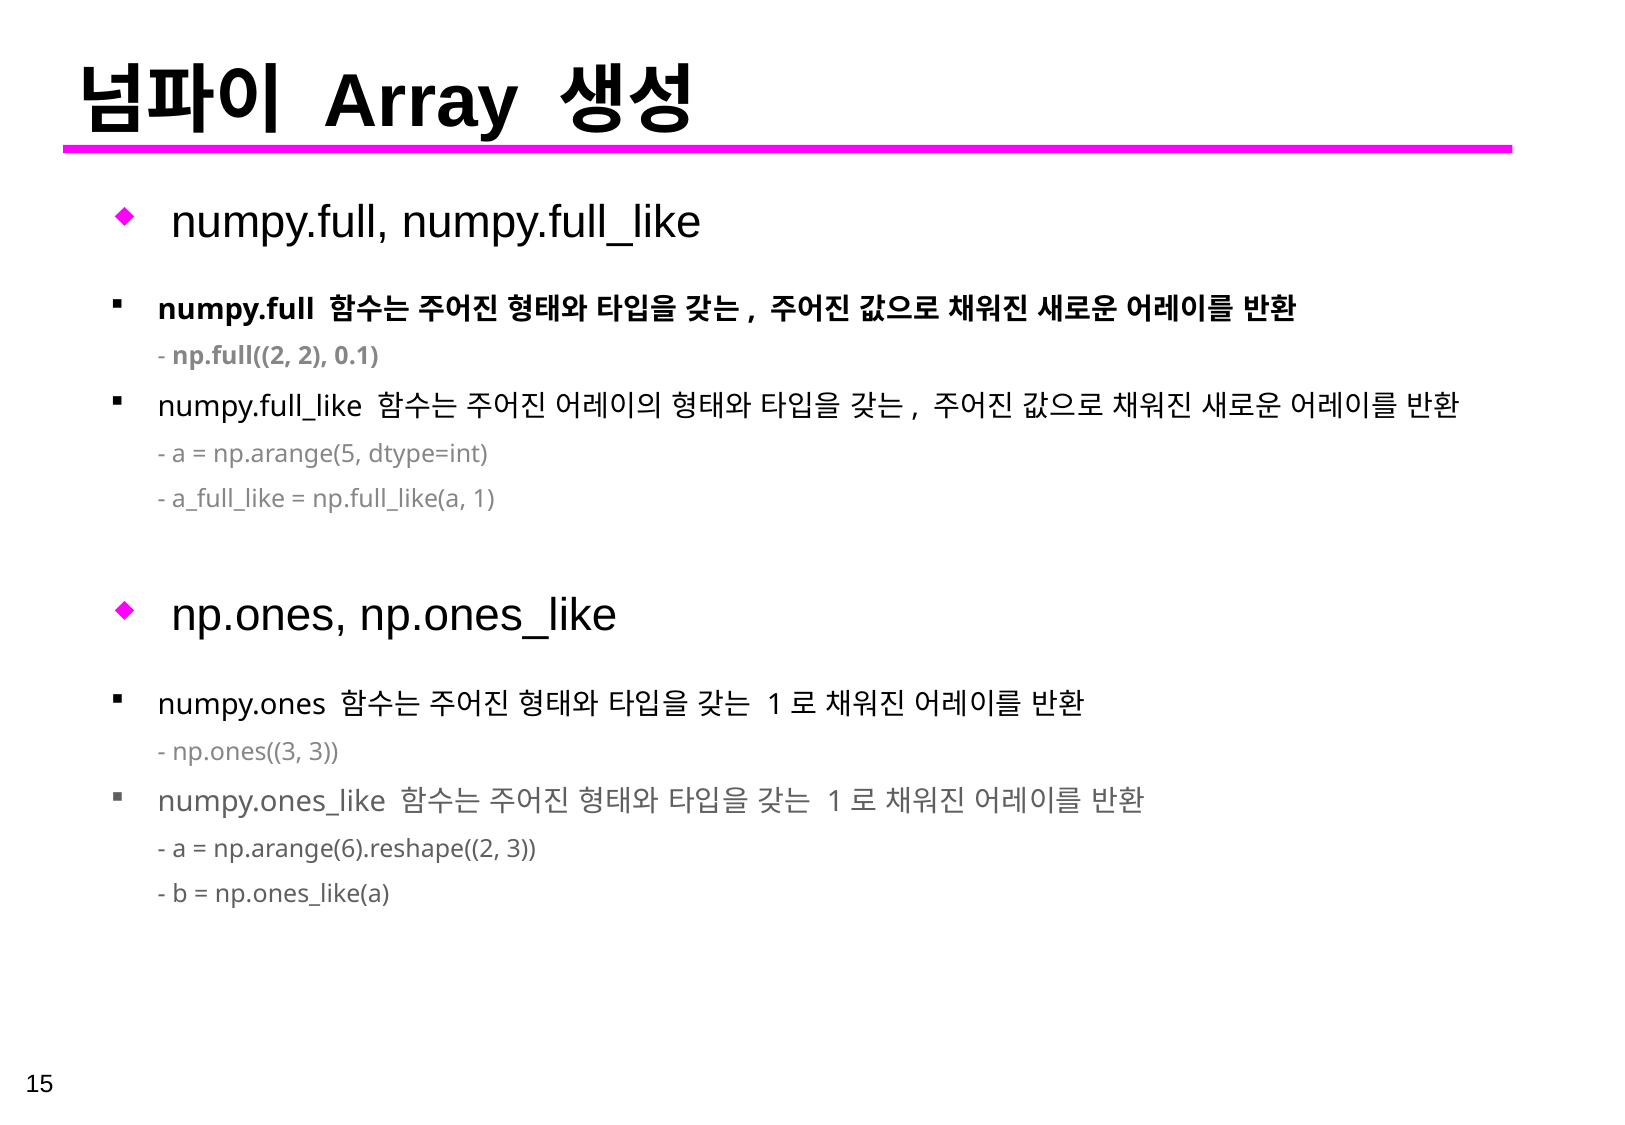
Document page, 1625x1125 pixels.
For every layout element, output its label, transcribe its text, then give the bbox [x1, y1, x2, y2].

text_box numpy.full 함수는 주어진 형태와 타입을 갖는, 주어진 값으로 채워진 새로운 어레이를 반환 - np.full((2, 2), 0.1) numpy.full_like 함수는 주어진 어레이의 형태와 타입을 갖는, 주어진 값으로 채워진 새로운 어레이를 반환 - a = np.arange(5, dtype=int) - a_full_like = np.full_like(a, 1) [95, 265, 1571, 520]
slide_number 15 [0, 1071, 69, 1094]
text_box numpy.ones 함수는 주어진 형태와 타입을 갖는 1로 채워진 어레이를 반환 - np.ones((3, 3)) numpy.ones_like 함수는 주어진 형태와 타입을 갖는 1로 채워진 어레이를 반환 - a = np.arange(6).reshape((2, 3)) - b = np.ones_like(a) [96, 660, 1572, 915]
text_box np.ones, np.ones_like [99, 565, 1510, 649]
list numpy.full, numpy.full_like [99, 172, 1510, 256]
title 넘파이 Array 생성 [62, 42, 1500, 149]
